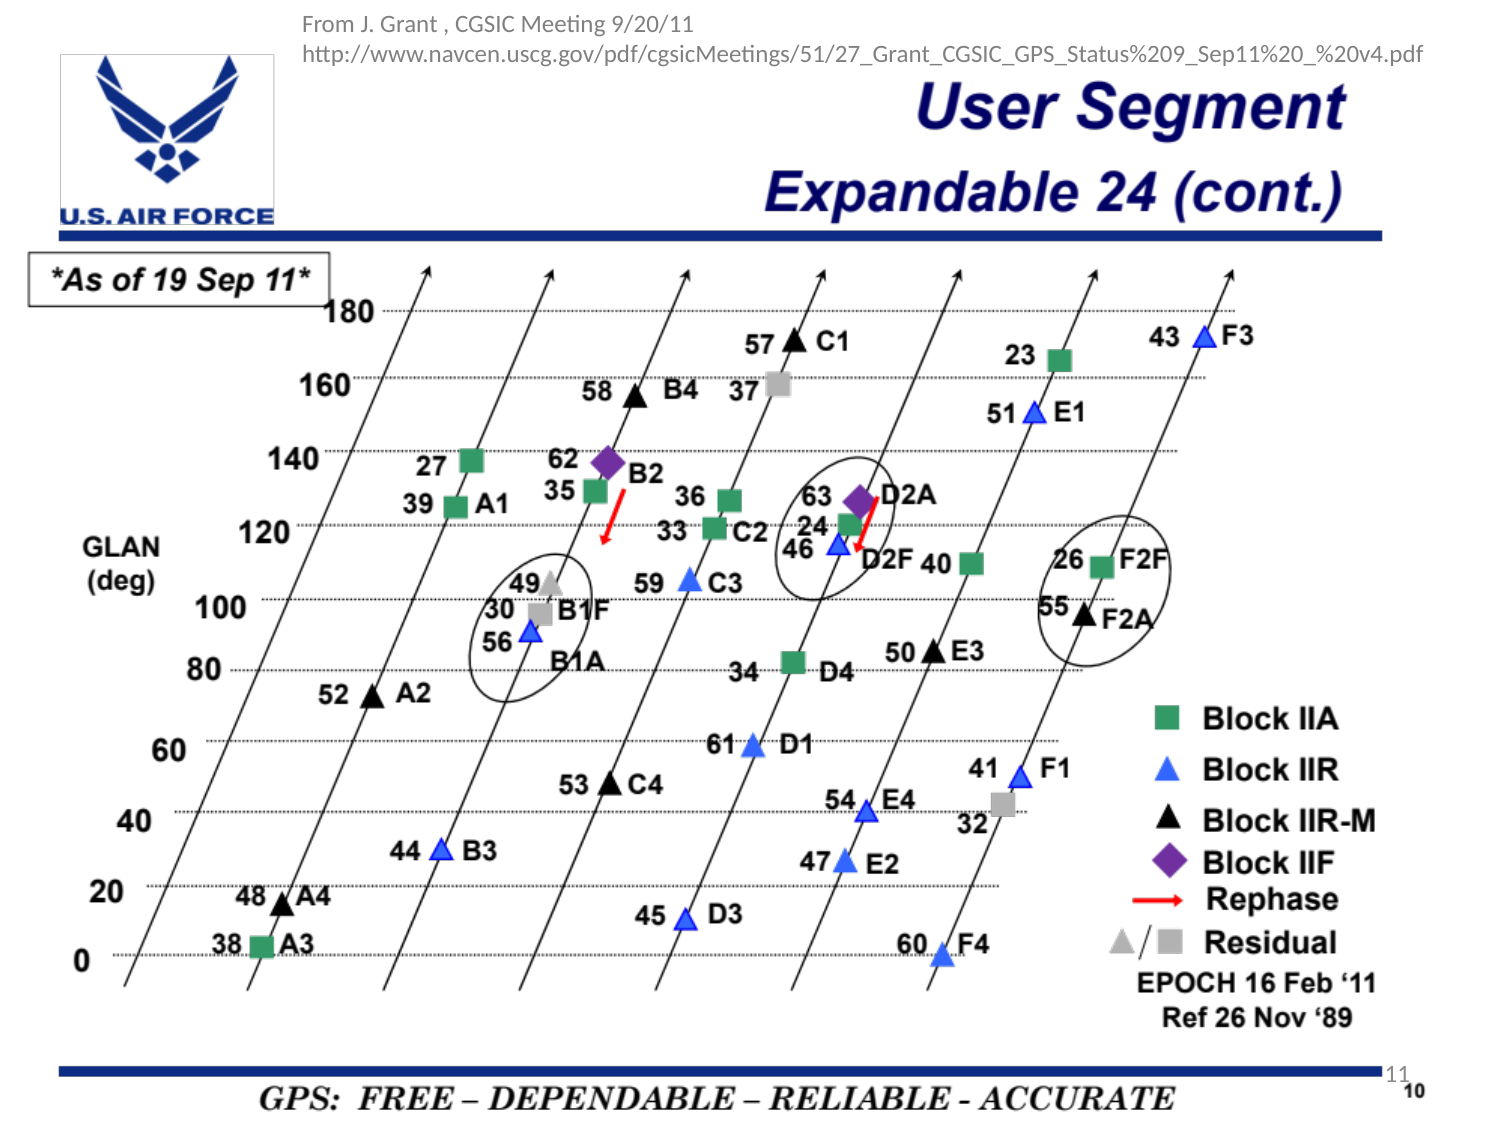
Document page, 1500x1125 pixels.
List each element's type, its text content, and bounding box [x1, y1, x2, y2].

text_box From J. Grant , CGSIC Meeting 9/20/11 http://www.navcen.uscg.gov/pdf/cgsicMeetings/51/27_Grant_CGSIC_GPS_Status%209_Sep11%20_%20v4.pdf [287, 0, 1475, 75]
picture [1, 48, 1438, 1119]
